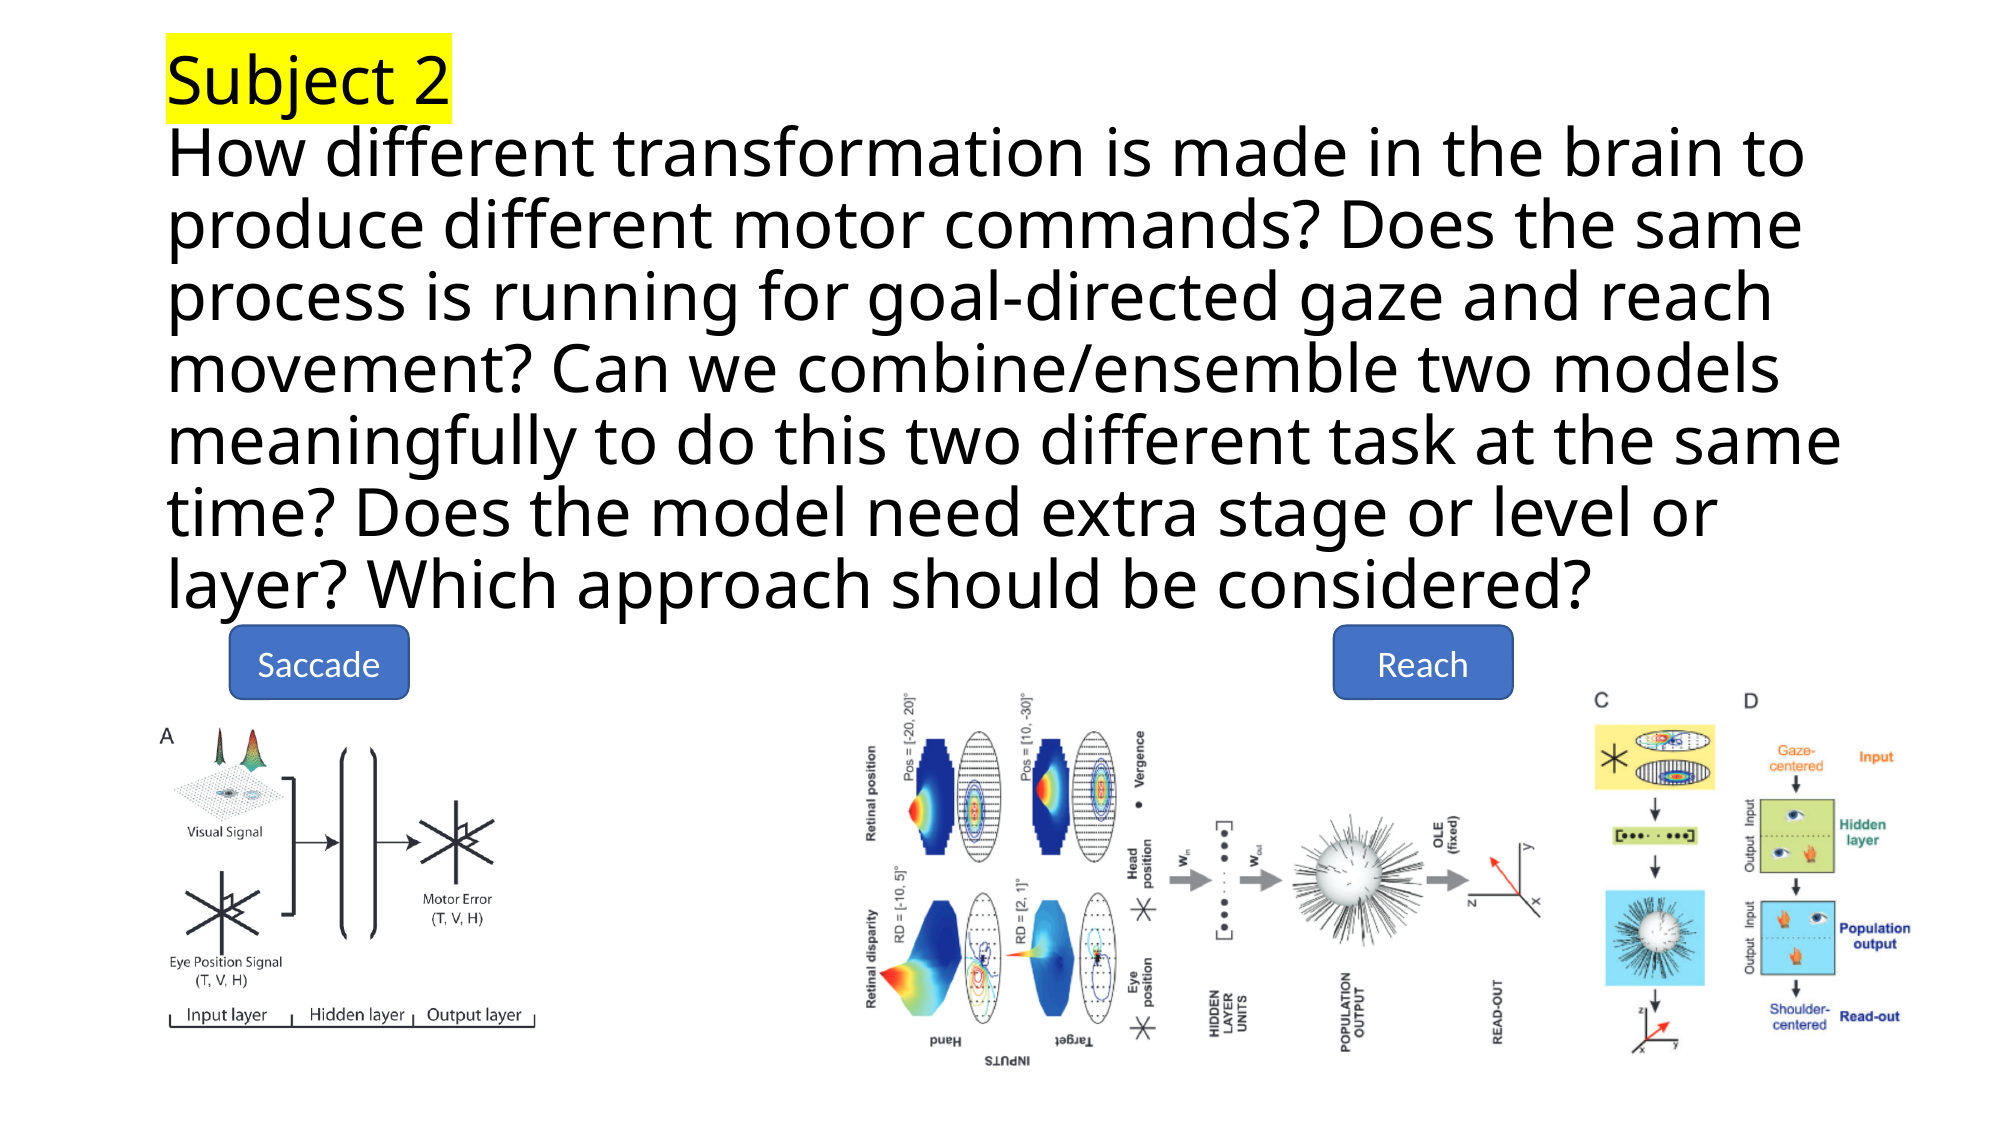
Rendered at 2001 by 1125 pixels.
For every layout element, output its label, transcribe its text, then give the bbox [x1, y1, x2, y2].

title Subject 2 How different transformation is made in the brain to produce different motor commands? Does the same process is running for goal-directed gaze and reach movement? Can we combine/ensemble two models meaningfully to do this two different task at the same time? Does the model need extra stage or level or layer? Which approach should be considered? [151, 170, 1877, 500]
text_box Saccade [228, 624, 410, 701]
text_box Reach [1406, 624, 1514, 700]
picture [859, 538, 1544, 1125]
picture [1582, 665, 1922, 1069]
picture [151, 711, 552, 1037]
